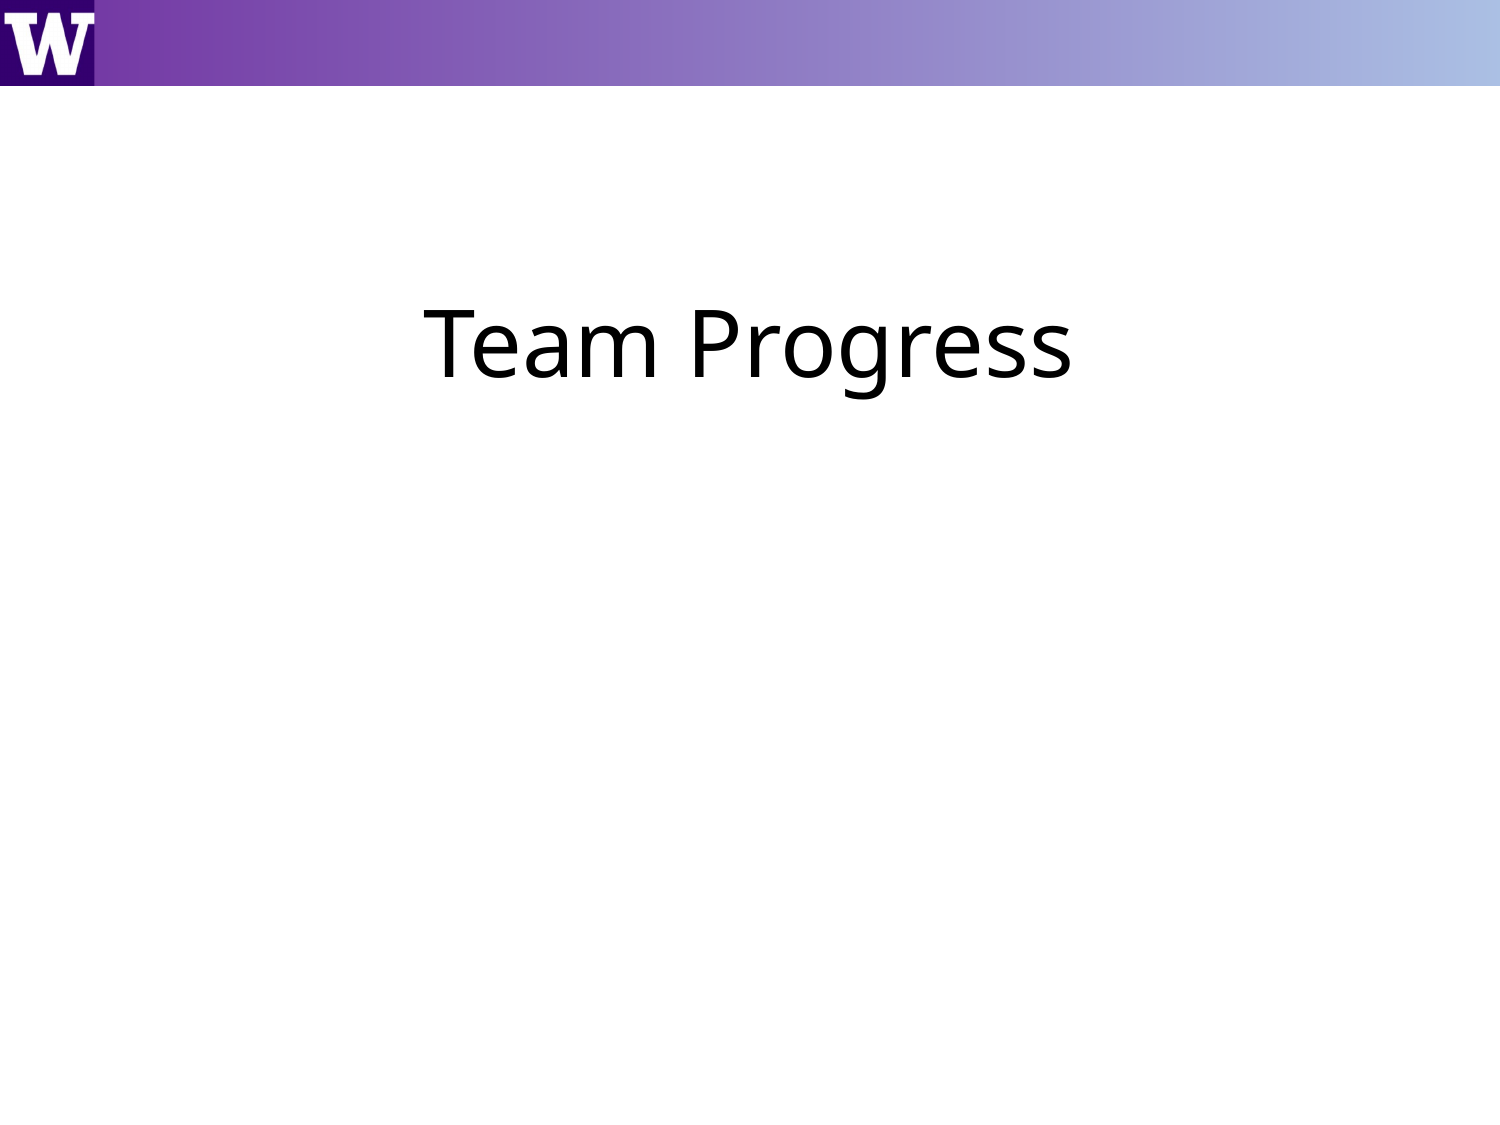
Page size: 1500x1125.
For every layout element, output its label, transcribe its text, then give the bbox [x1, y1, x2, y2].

title Team Progress [102, 280, 1397, 406]
picture [0, 0, 95, 86]
